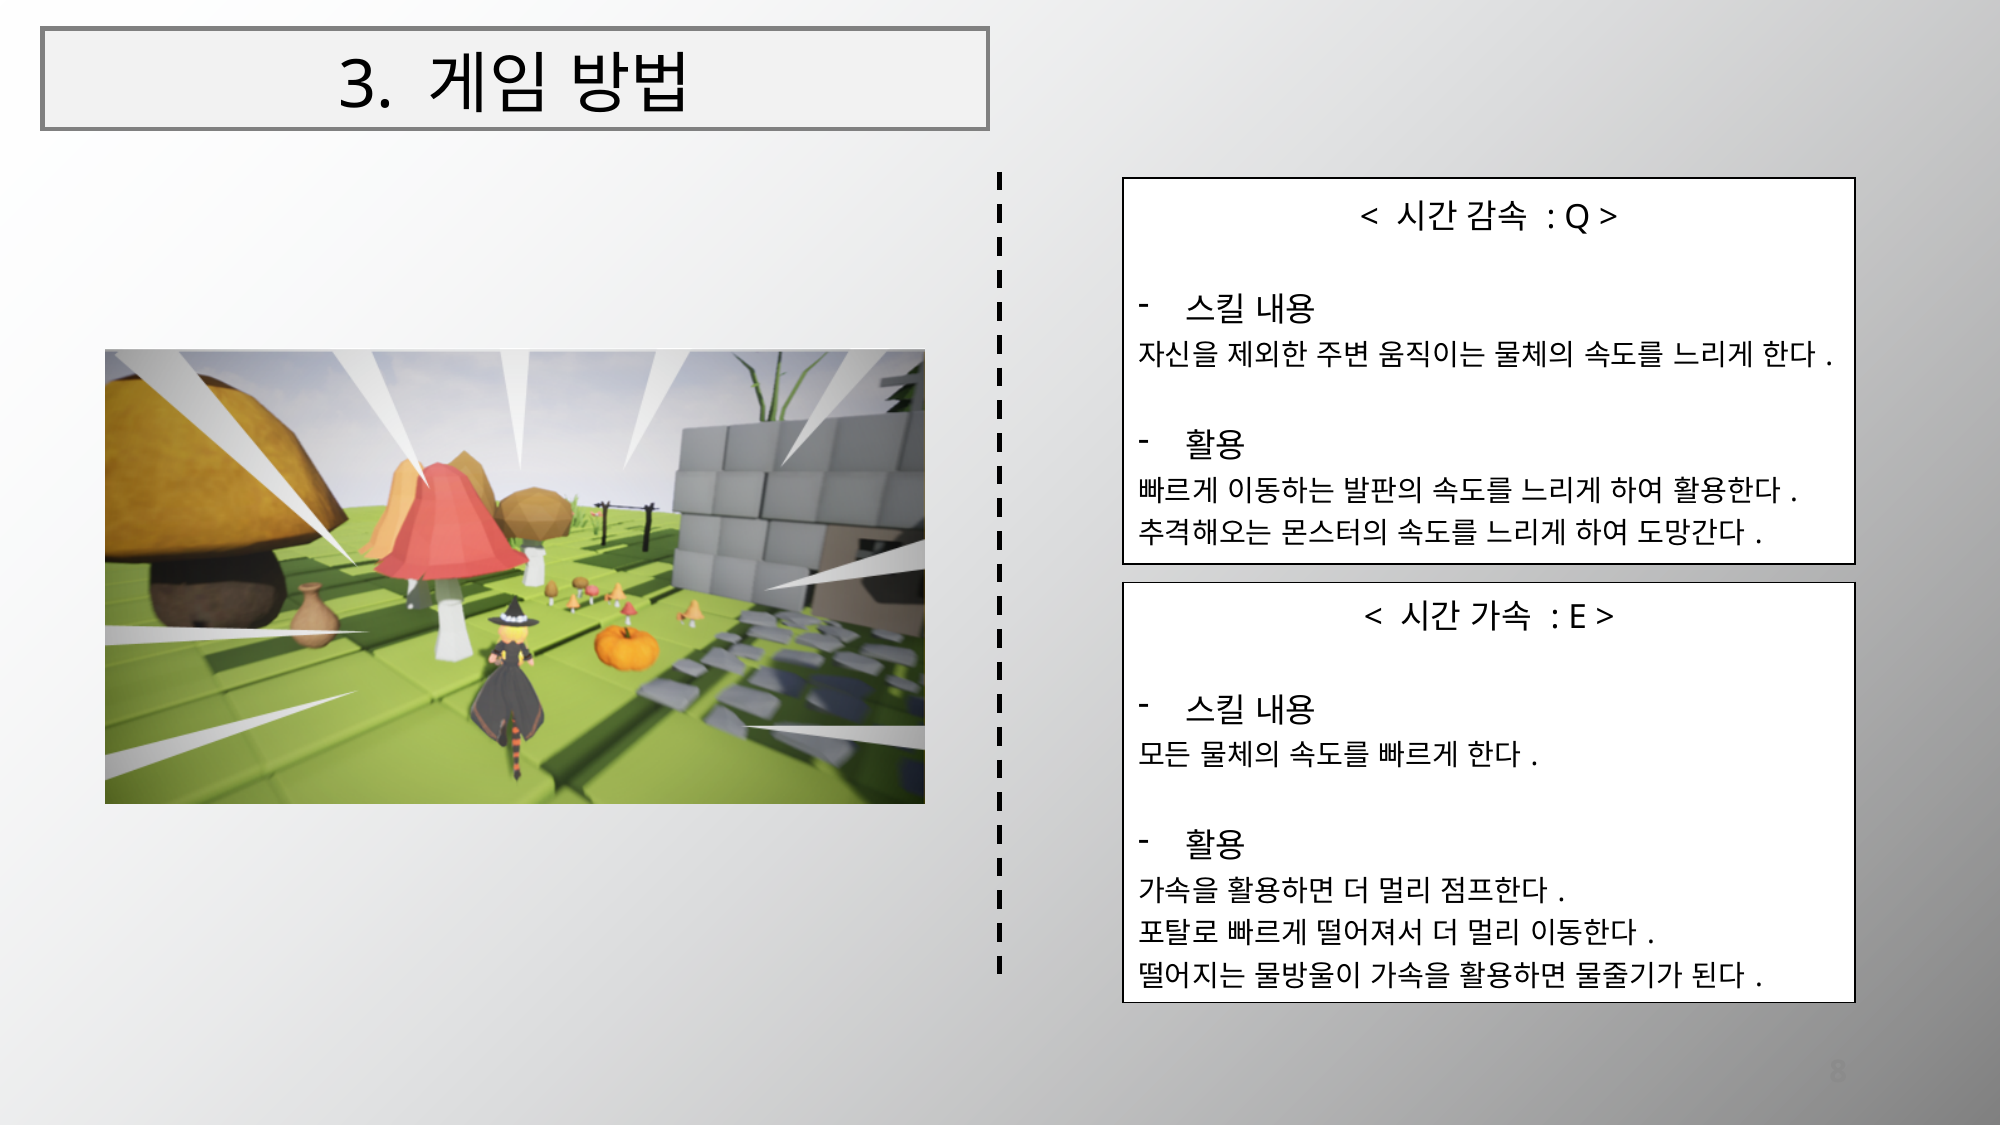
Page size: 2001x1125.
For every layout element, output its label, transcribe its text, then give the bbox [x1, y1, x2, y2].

table_header < 시간 감속 : Q > 스킬 내용 자신을 제외한 주변 움직이는 물체의 속도를 느리게 한다. 활용 빠르게 이동하는 발판의 속도를 느리게 하여 활용한다. 추격해오는 몬스터의 속도를 느리게 하여 도망간다. [1124, 179, 1854, 563]
slide_number 8 [1412, 1042, 1863, 1103]
table_header < 시간 가속 : E > 스킬 내용 모든 물체의 속도를 빠르게 한다. 활용 가속을 활용하면 더 멀리 점프한다. 포탈로 빠르게 떨어져서 더 멀리 이동한다. 떨어지는 물방울이 가속을 활용하면 물줄기가 된다. [1124, 583, 1854, 1002]
title 3. 게임 방법 [42, 31, 988, 130]
picture [105, 348, 926, 804]
